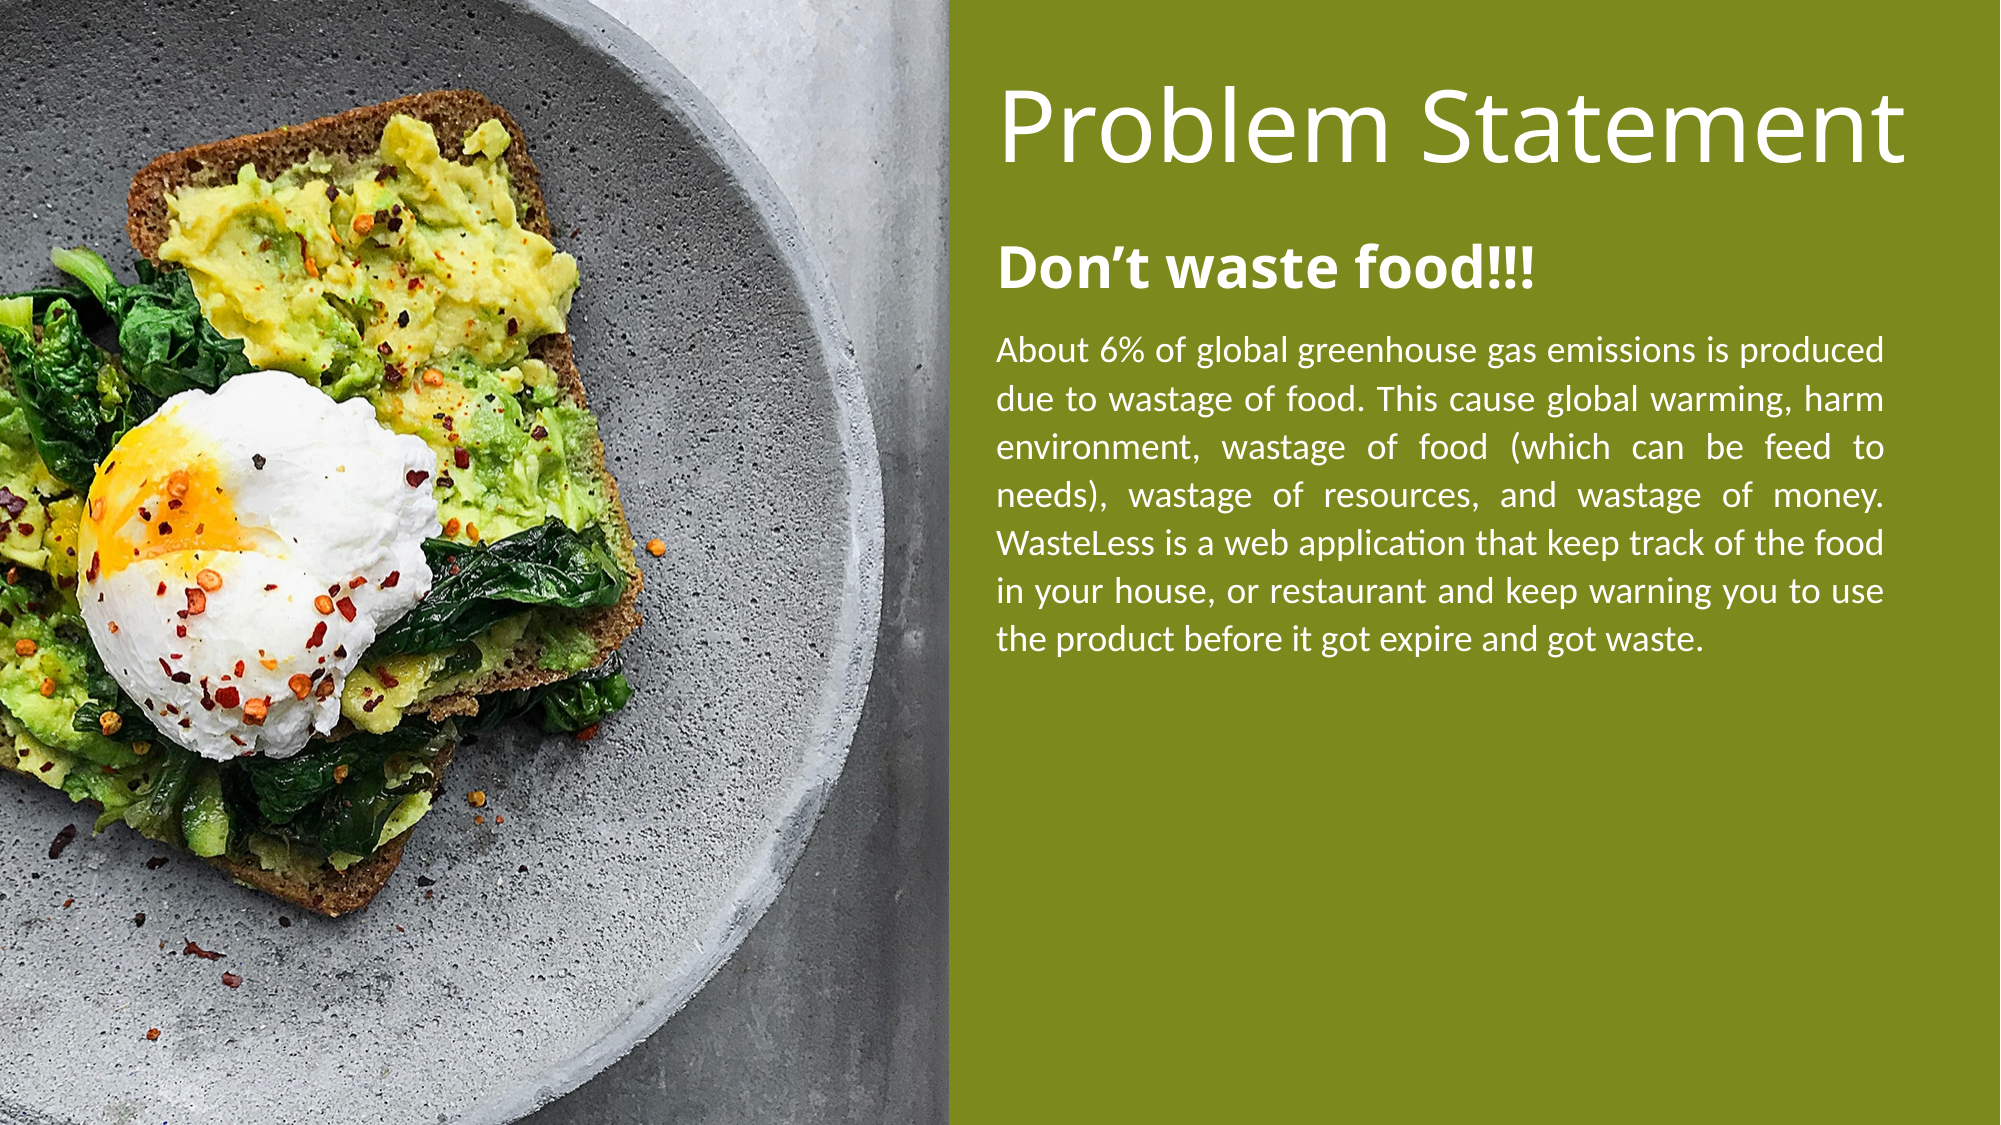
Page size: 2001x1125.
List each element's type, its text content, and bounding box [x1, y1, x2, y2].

text_box Don’t waste food!!! About 6% of global greenhouse gas emissions is produced due to wastage of food. This cause global warming, harm environment, wastage of food (which can be feed to needs), wastage of resources, and wastage of money. WasteLess is a web application that keep track of the food in your house, or restaurant and keep warning you to use the product before it got expire and got waste. [981, 231, 1901, 838]
picture [0, 0, 949, 1125]
title Problem Statement [981, 13, 1974, 232]
